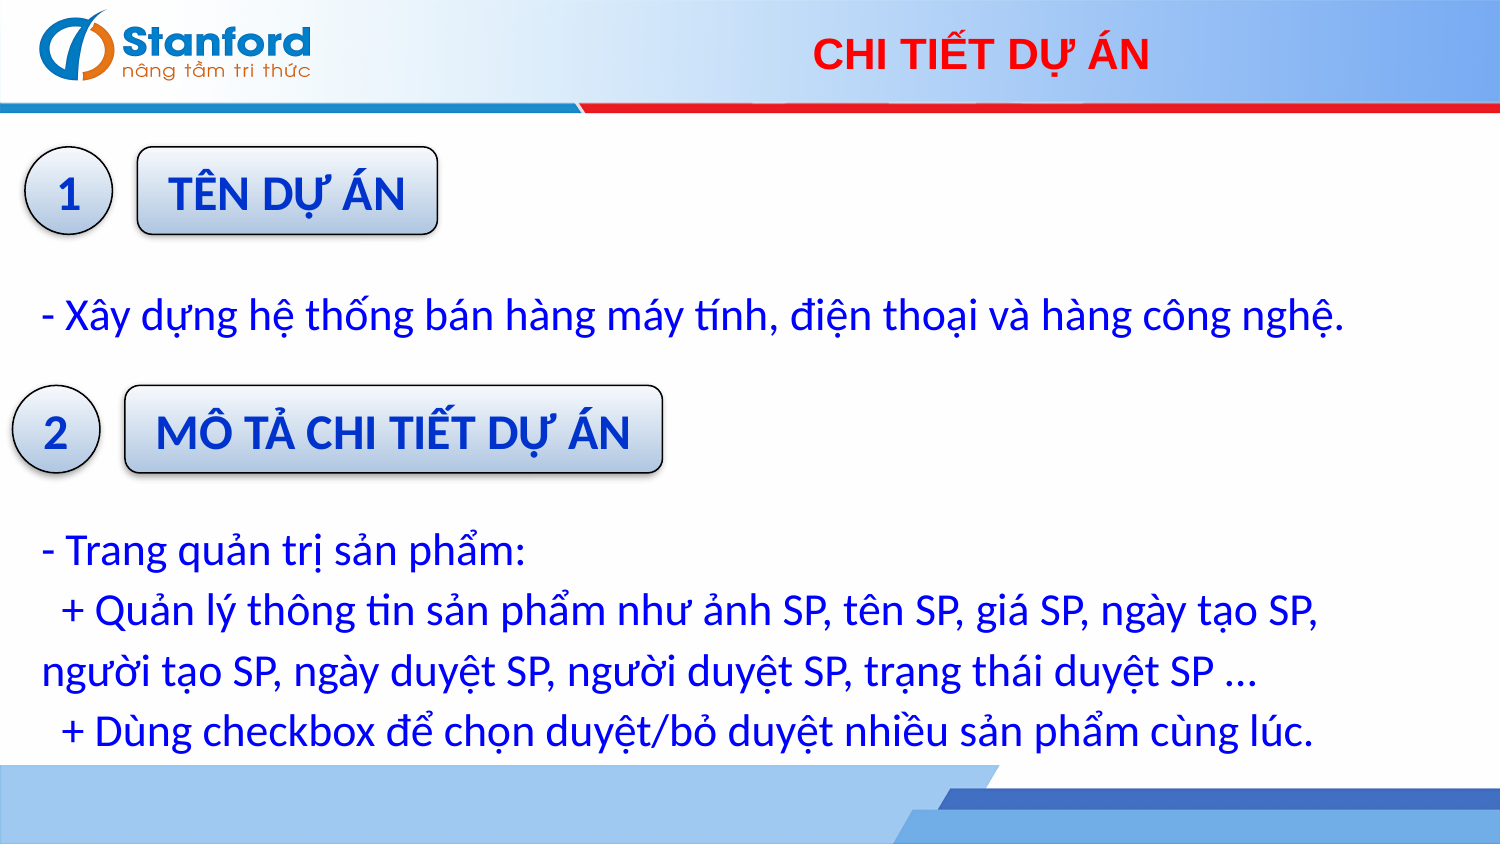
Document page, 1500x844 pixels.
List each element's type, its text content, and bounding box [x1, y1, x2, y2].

text_box TÊN DỰ ÁN [136, 146, 439, 236]
text_box CHI TIẾT DỰ ÁN [799, 16, 1500, 89]
text_box MÔ TẢ CHI TIẾT DỰ ÁN [124, 384, 664, 474]
picture [0, 0, 1500, 844]
text_box - Trang quản trị sản phẩm: + Quản lý thông tin sản phẩm như ảnh SP, tên SP, giá SP, ngày tạo SP, người tạo SP, ngày duyệt SP, người duyệt SP, trạng thái duyệt SP … + Dùng checkbox để chọn duyệt/bỏ duyệt nhiều sản phẩm cùng lúc. [0, 506, 1438, 764]
text_box - Xây dựng hệ thống bán hàng máy tính, điện thoại và hàng công nghệ. [0, 271, 1375, 348]
text_box 1 [24, 146, 114, 236]
text_box 2 [11, 384, 101, 474]
